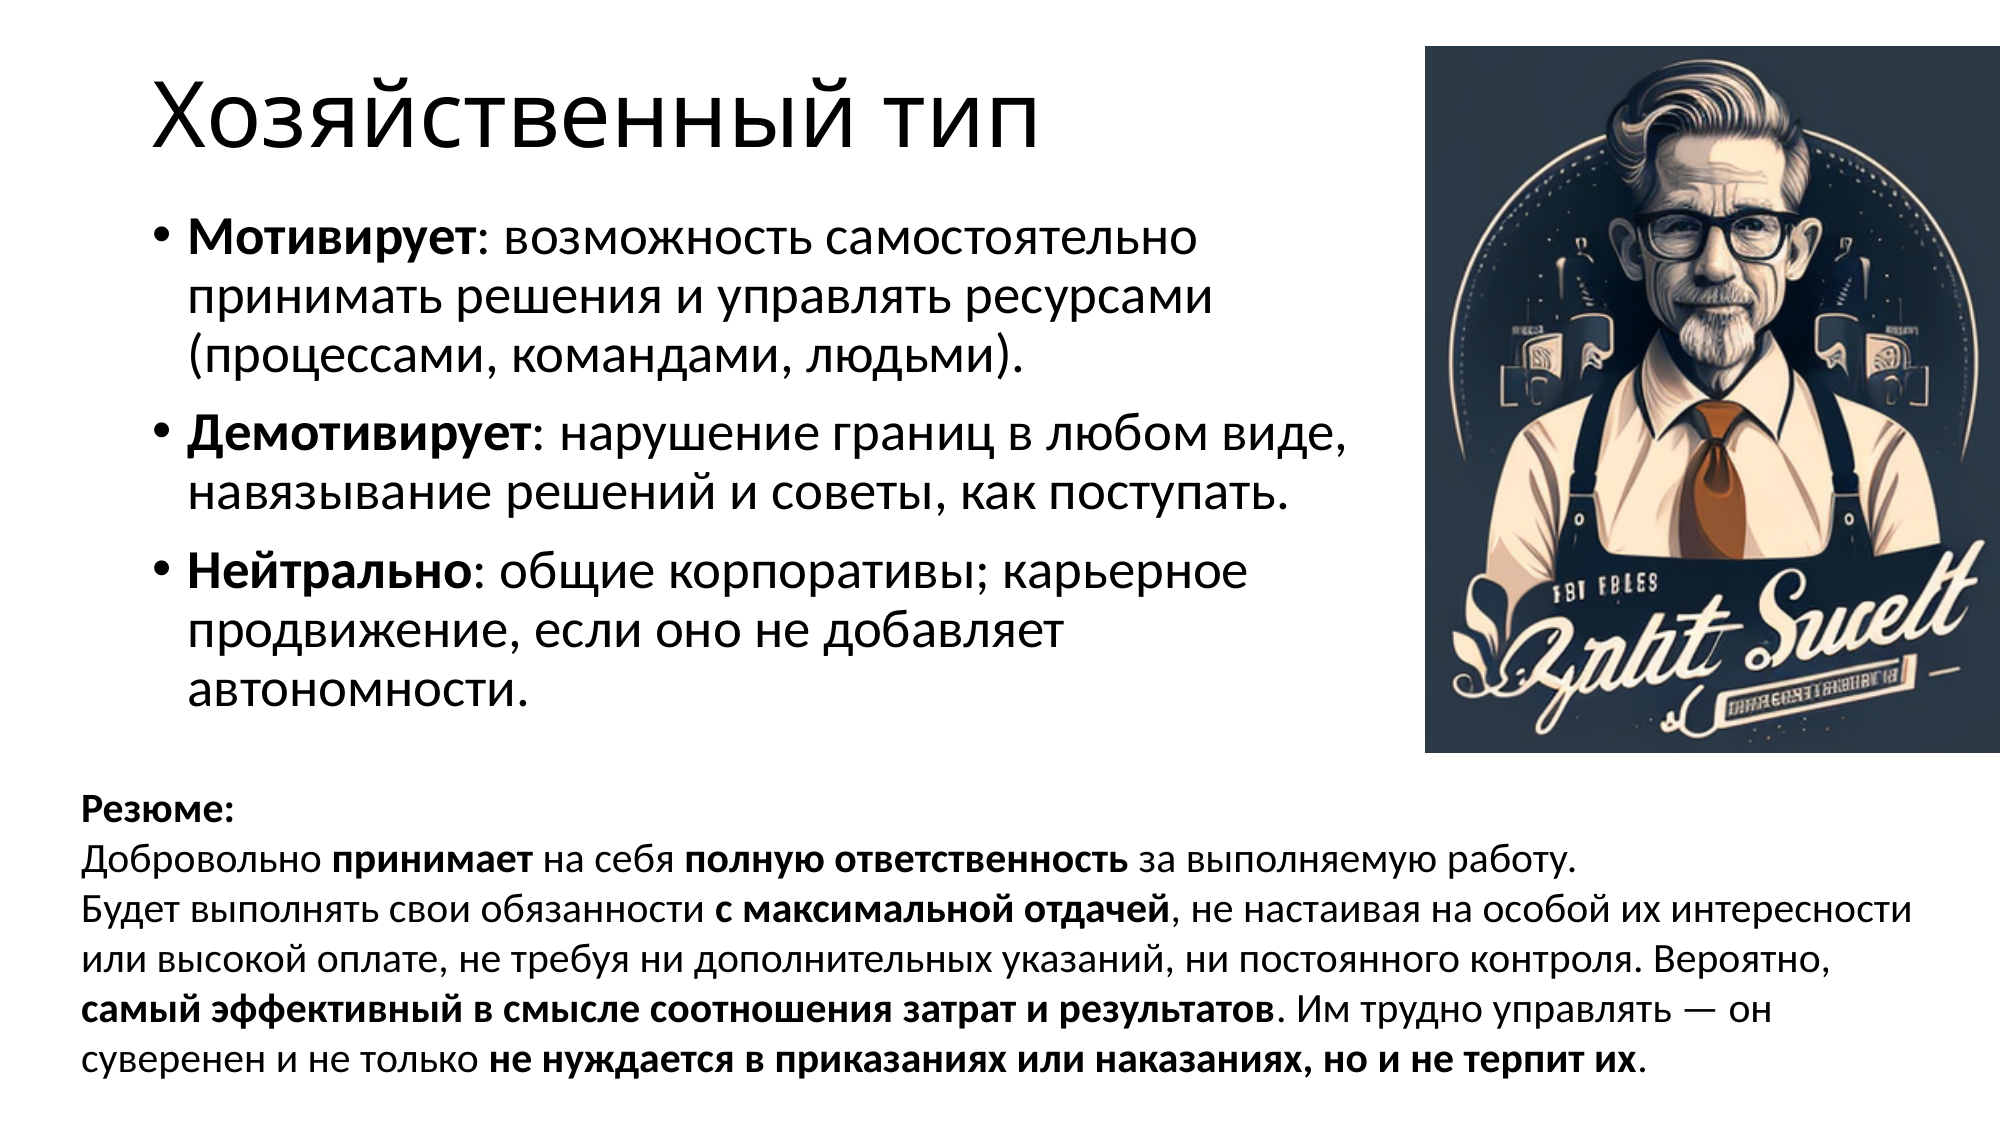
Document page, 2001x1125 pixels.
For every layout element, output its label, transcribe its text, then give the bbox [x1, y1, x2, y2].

title Хозяйственный тип [137, 59, 1425, 176]
text_box Резюме: Добровольно принимает на себя полную ответственность за выполняемую работу. Будет выполнять свои обязанности с максимальной отдачей, не настаивая на особой их интересности или высокой оплате, не требуя ни дополнительных указаний, ни постоянного контроля. Вероятно, самый эффективный в смысле соотношения затрат и результатов. Им трудно управлять — он суверенен и не только не нуждается в приказаниях или наказаниях, но и не терпит их. [66, 773, 1968, 1089]
picture [1425, 46, 2000, 753]
list Мотивирует: возможность самостоятельно принимать решения и управлять ресурсами (процессами, командами, людьми). Демотивирует: нарушение границ в любом виде, навязывание решений и советы, как поступать. Нейтрально: общие корпоративы; карьерное продвижение, если оно не добавляет автономности. [137, 199, 1373, 773]
